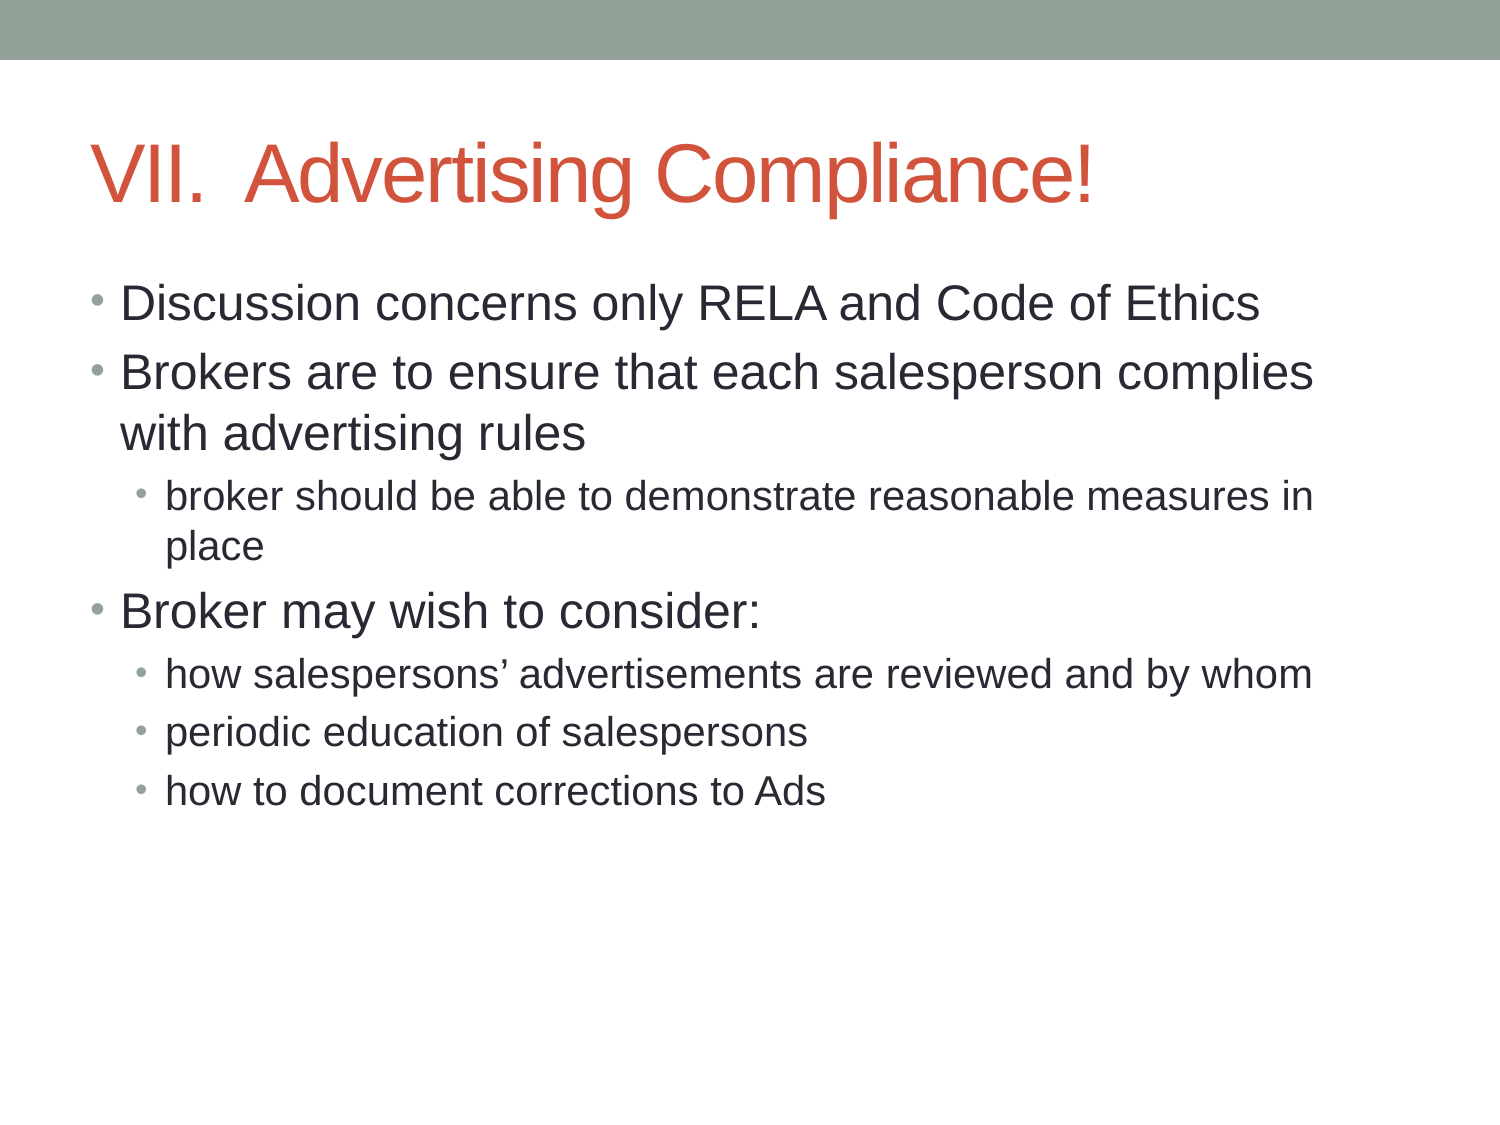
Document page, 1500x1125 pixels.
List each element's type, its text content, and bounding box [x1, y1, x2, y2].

title VII. Advertising Compliance! [75, 87, 1425, 250]
list Discussion concerns only RELA and Code of Ethics Brokers are to ensure that each salesperson complies with advertising rules broker should be able to demonstrate reasonable measures in place Broker may wish to consider: how salespersons’ advertisements are reviewed and by whom periodic education of salespersons how to document corrections to Ads [75, 262, 1425, 1063]
